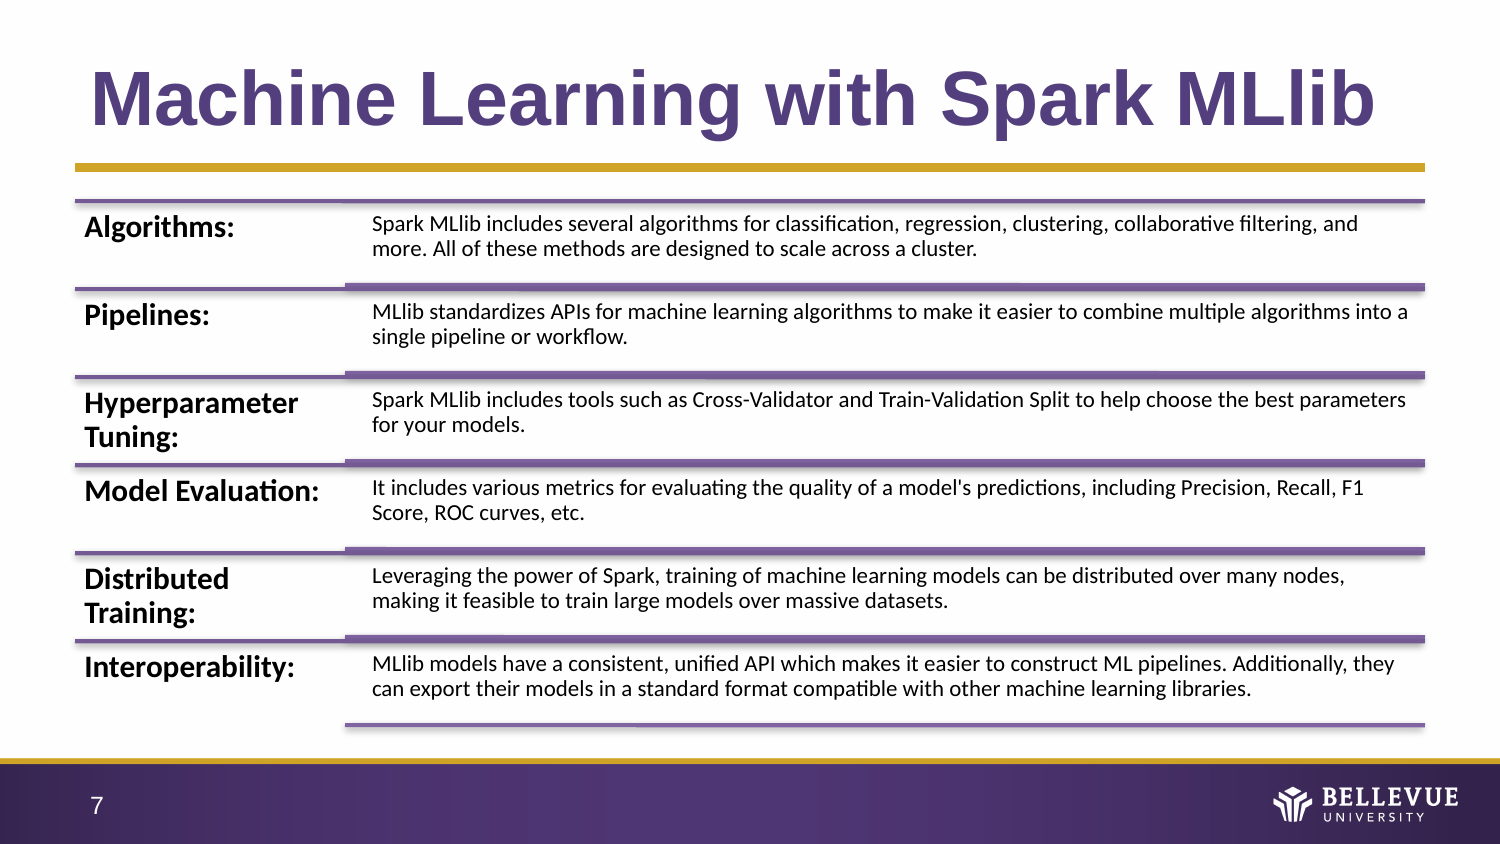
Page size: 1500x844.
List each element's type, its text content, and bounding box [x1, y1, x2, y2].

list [74, 200, 1426, 730]
picture [0, 0, 1500, 844]
title Machine Learning with Spark MLlib [75, 30, 1425, 150]
